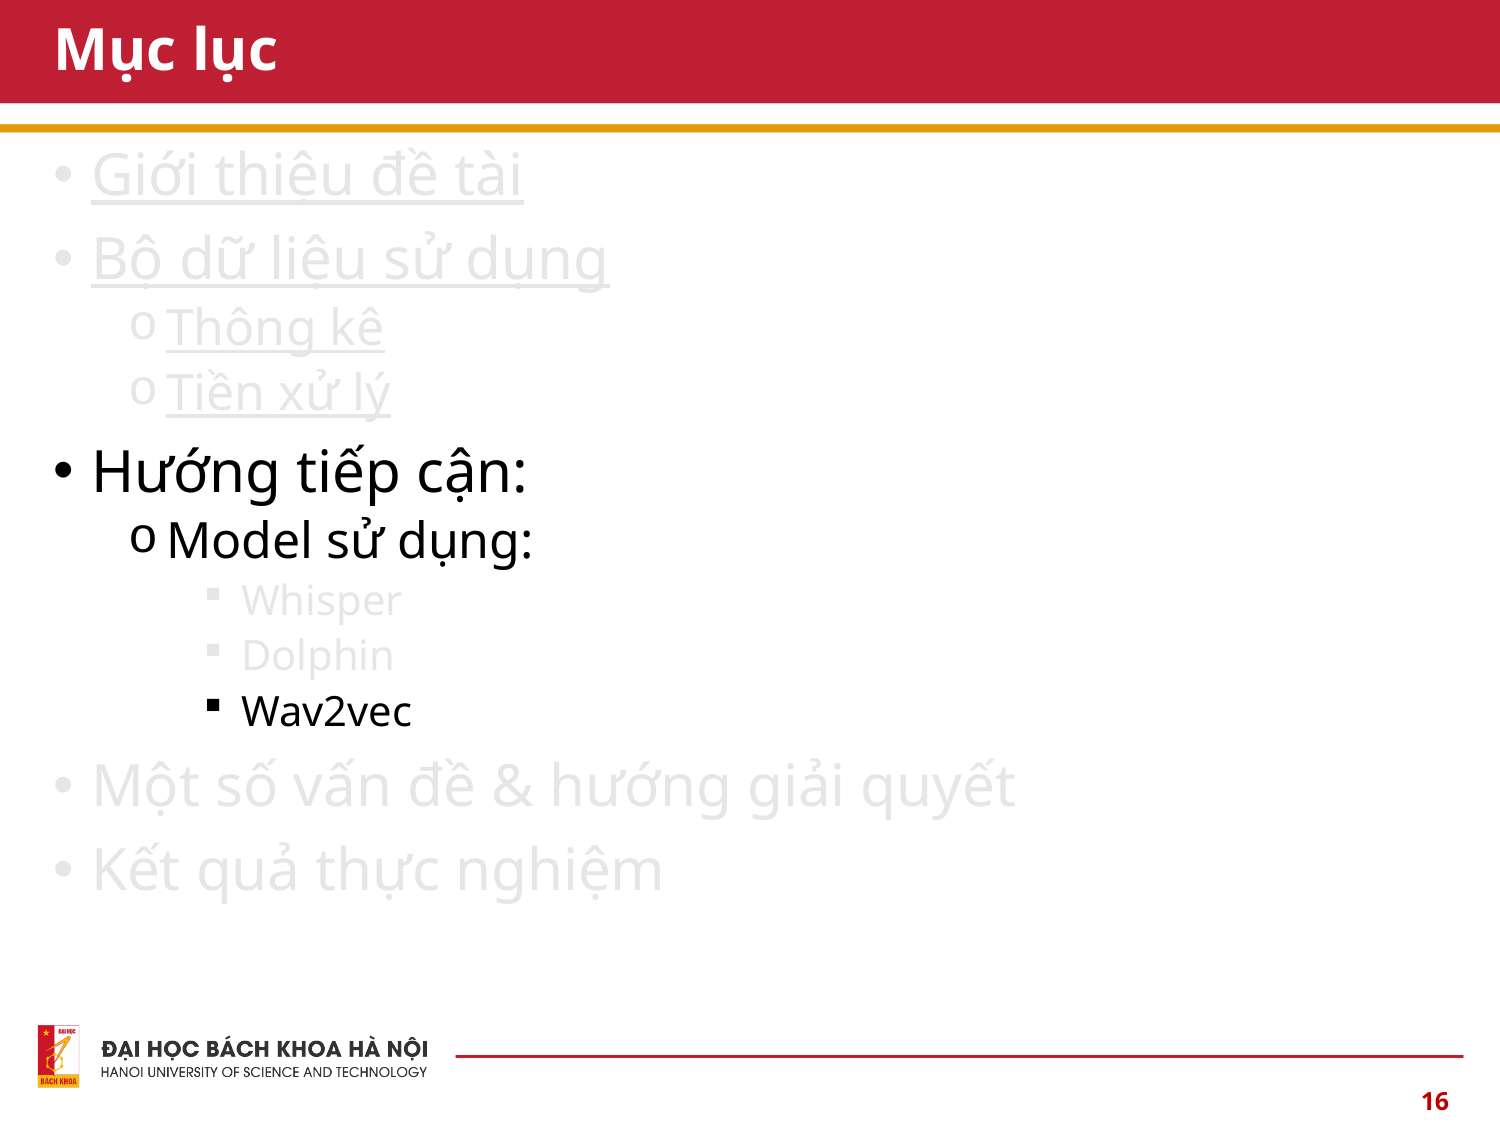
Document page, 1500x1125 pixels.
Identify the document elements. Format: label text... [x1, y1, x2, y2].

slide_number 16 [1126, 1078, 1464, 1125]
list Giới thiệu đề tài Bộ dữ liệu sử dụng Thông kê Tiền xử lý Hướng tiếp cận: Model sử dụng: Whisper Dolphin Wav2vec Một số vấn đề & hướng giải quyết Kết quả thực nghiệm [38, 138, 1462, 1008]
picture [0, 0, 1500, 1125]
title Mục lục [38, 12, 1462, 87]
